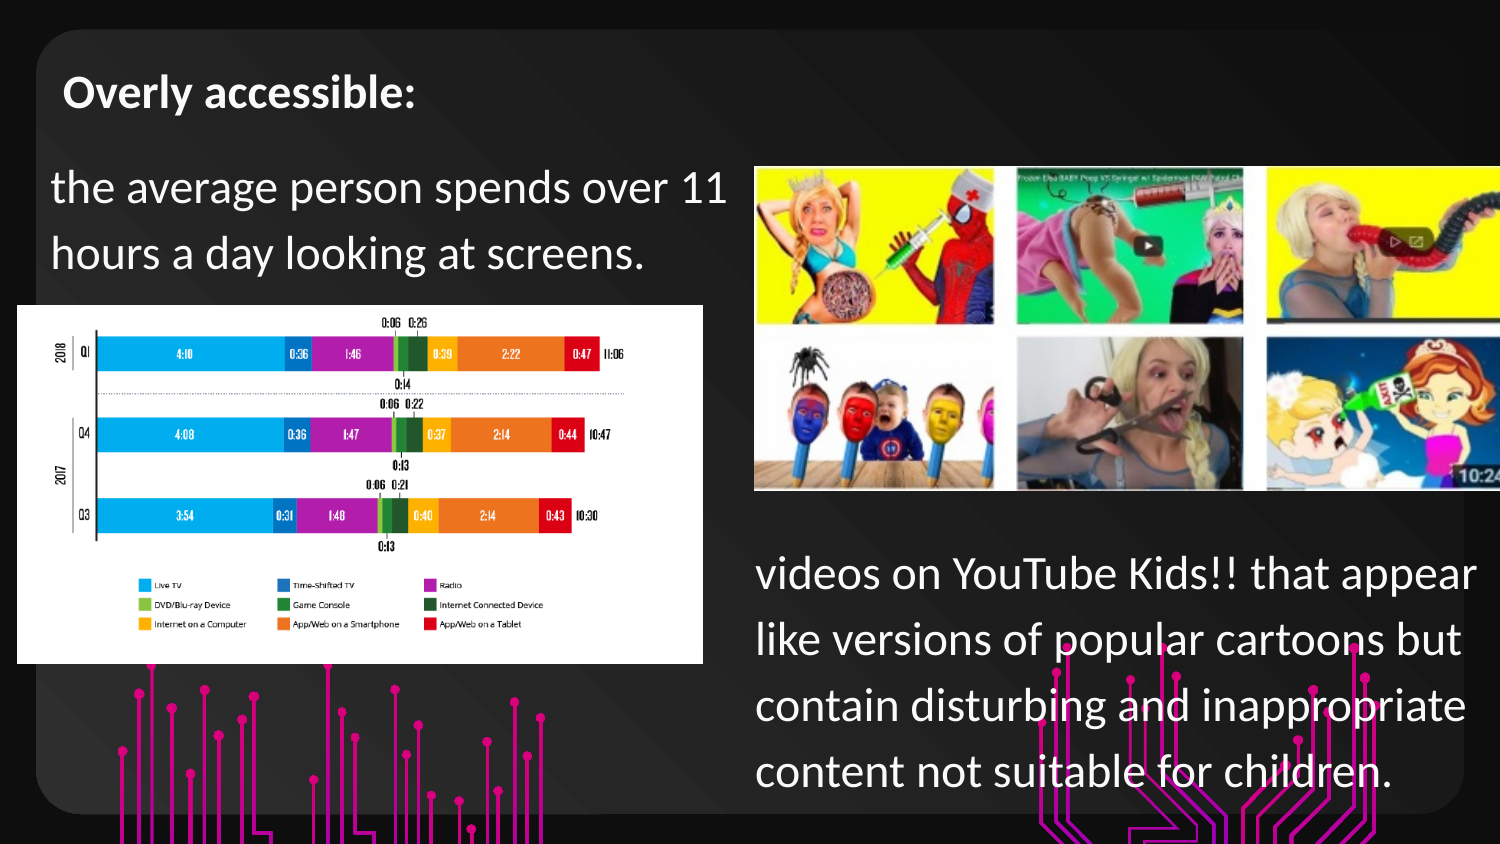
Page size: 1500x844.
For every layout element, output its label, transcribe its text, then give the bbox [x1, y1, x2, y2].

picture [753, 166, 1500, 491]
picture [17, 305, 703, 664]
text_box videos on YouTube Kids!! that appear like versions of popular cartoons but contain disturbing and inappropriate content not suitable for children. [740, 518, 1500, 606]
text_box Overly accessible: [47, 36, 833, 125]
text_box the average person spends over 11 hours a day looking at screens. [35, 132, 820, 220]
